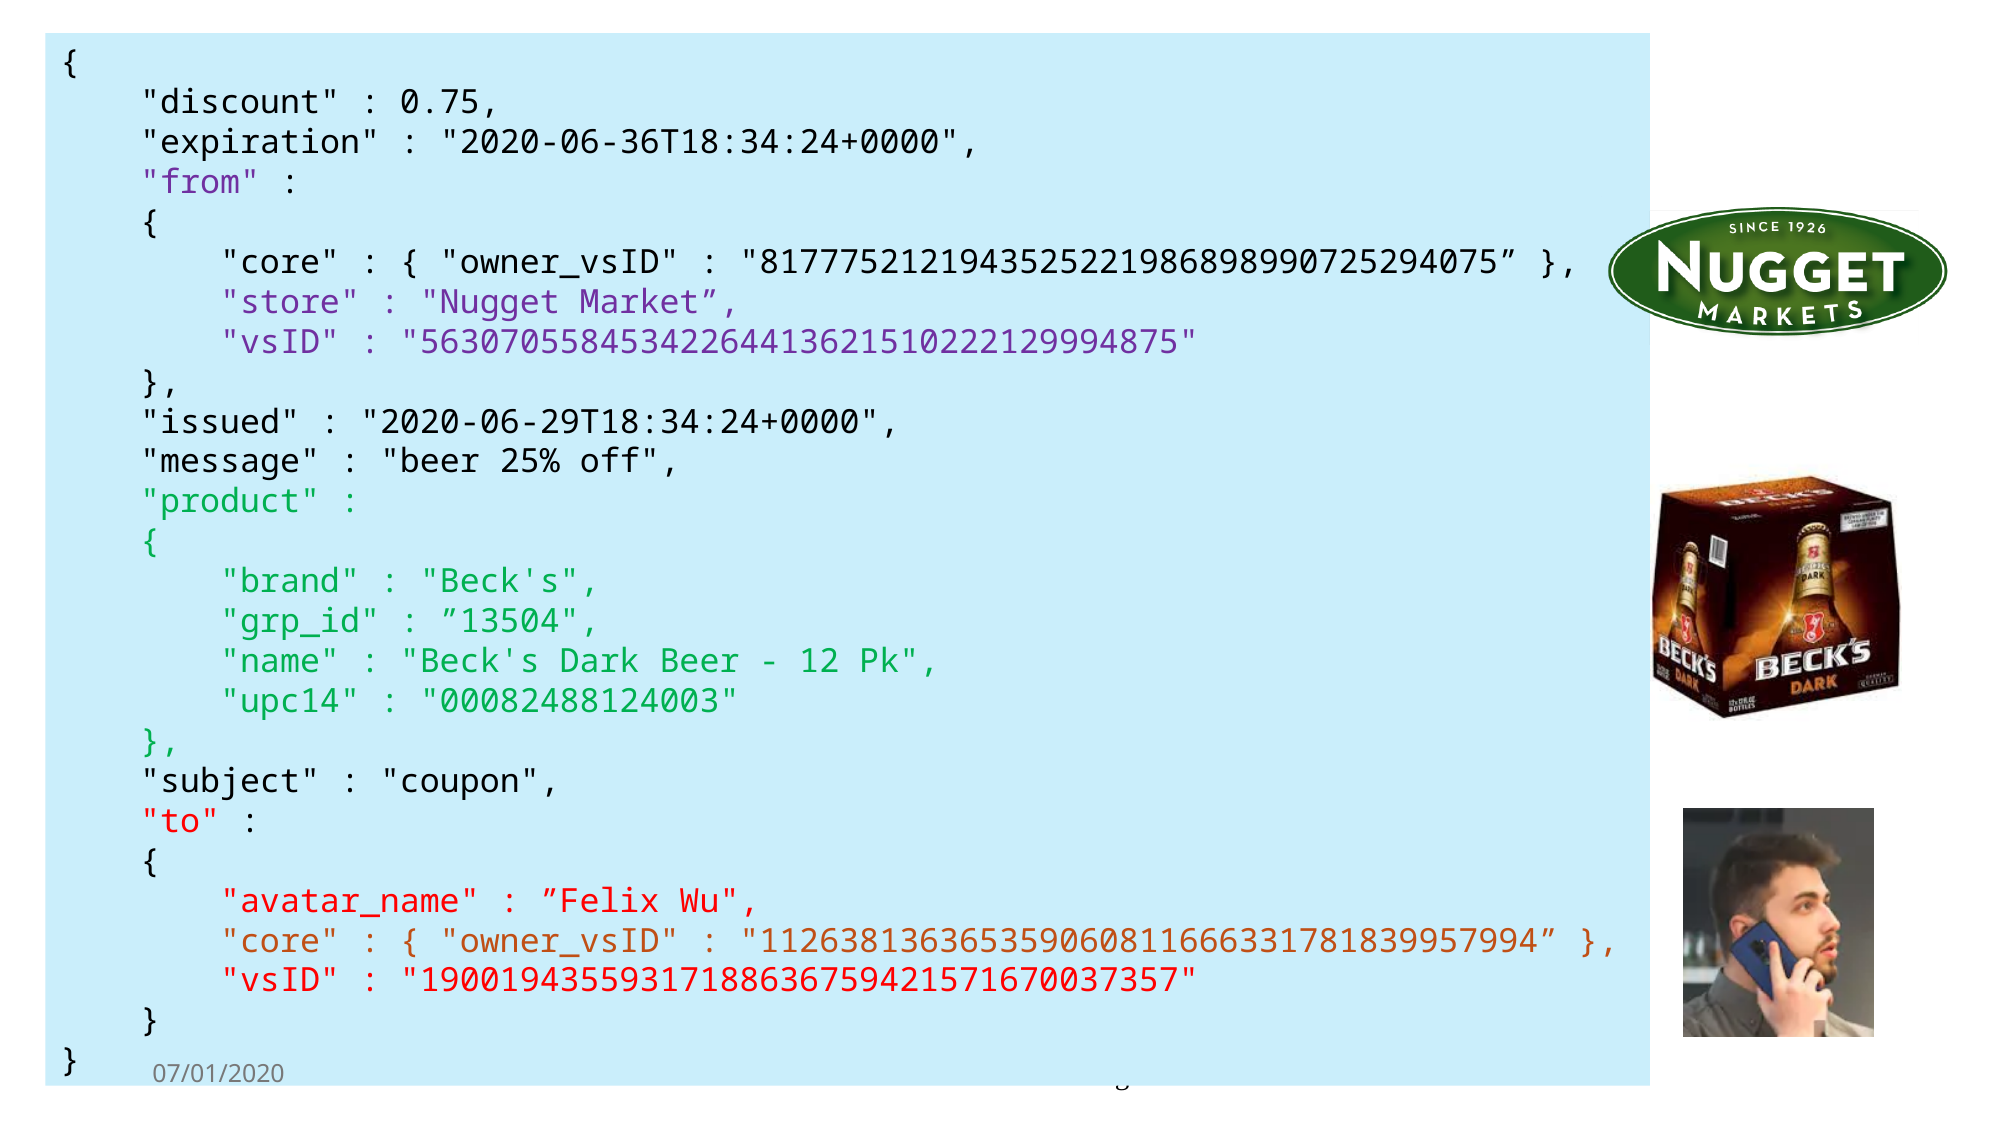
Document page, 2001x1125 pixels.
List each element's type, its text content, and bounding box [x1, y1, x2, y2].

footer SCSE Online Meeting [662, 1042, 1338, 1103]
text_box { "discount" : 0.75, "expiration" : "2020-06-36T18:34:24+0000", "from" : { "core" : { "owner_vsID" : "8177752121943525221986898990725294075” }, "store" : "Nugget Market”, "vsID" : "56307055845342264413621510222129994875" }, "issued" : "2020-06-29T18:34:24+0000", "message" : "beer 25% off", "product" : { "brand" : "Beck's", "grp_id" : ”13504", "name" : "Beck's Dark Beer - 12 Pk", "upc14" : "00082488124003" }, "subject" : "coupon", "to" : { "avatar_name" : ”Felix Wu", "core" : { "owner_vsID" : "112638136365359060811666331781839957994” }, "vsID" : "19001943559317188636759421571670037357" } } [45, 33, 1650, 1086]
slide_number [137, 1042, 588, 1103]
picture [1682, 808, 1874, 1038]
picture [1649, 444, 1903, 750]
picture [1601, 195, 1955, 346]
